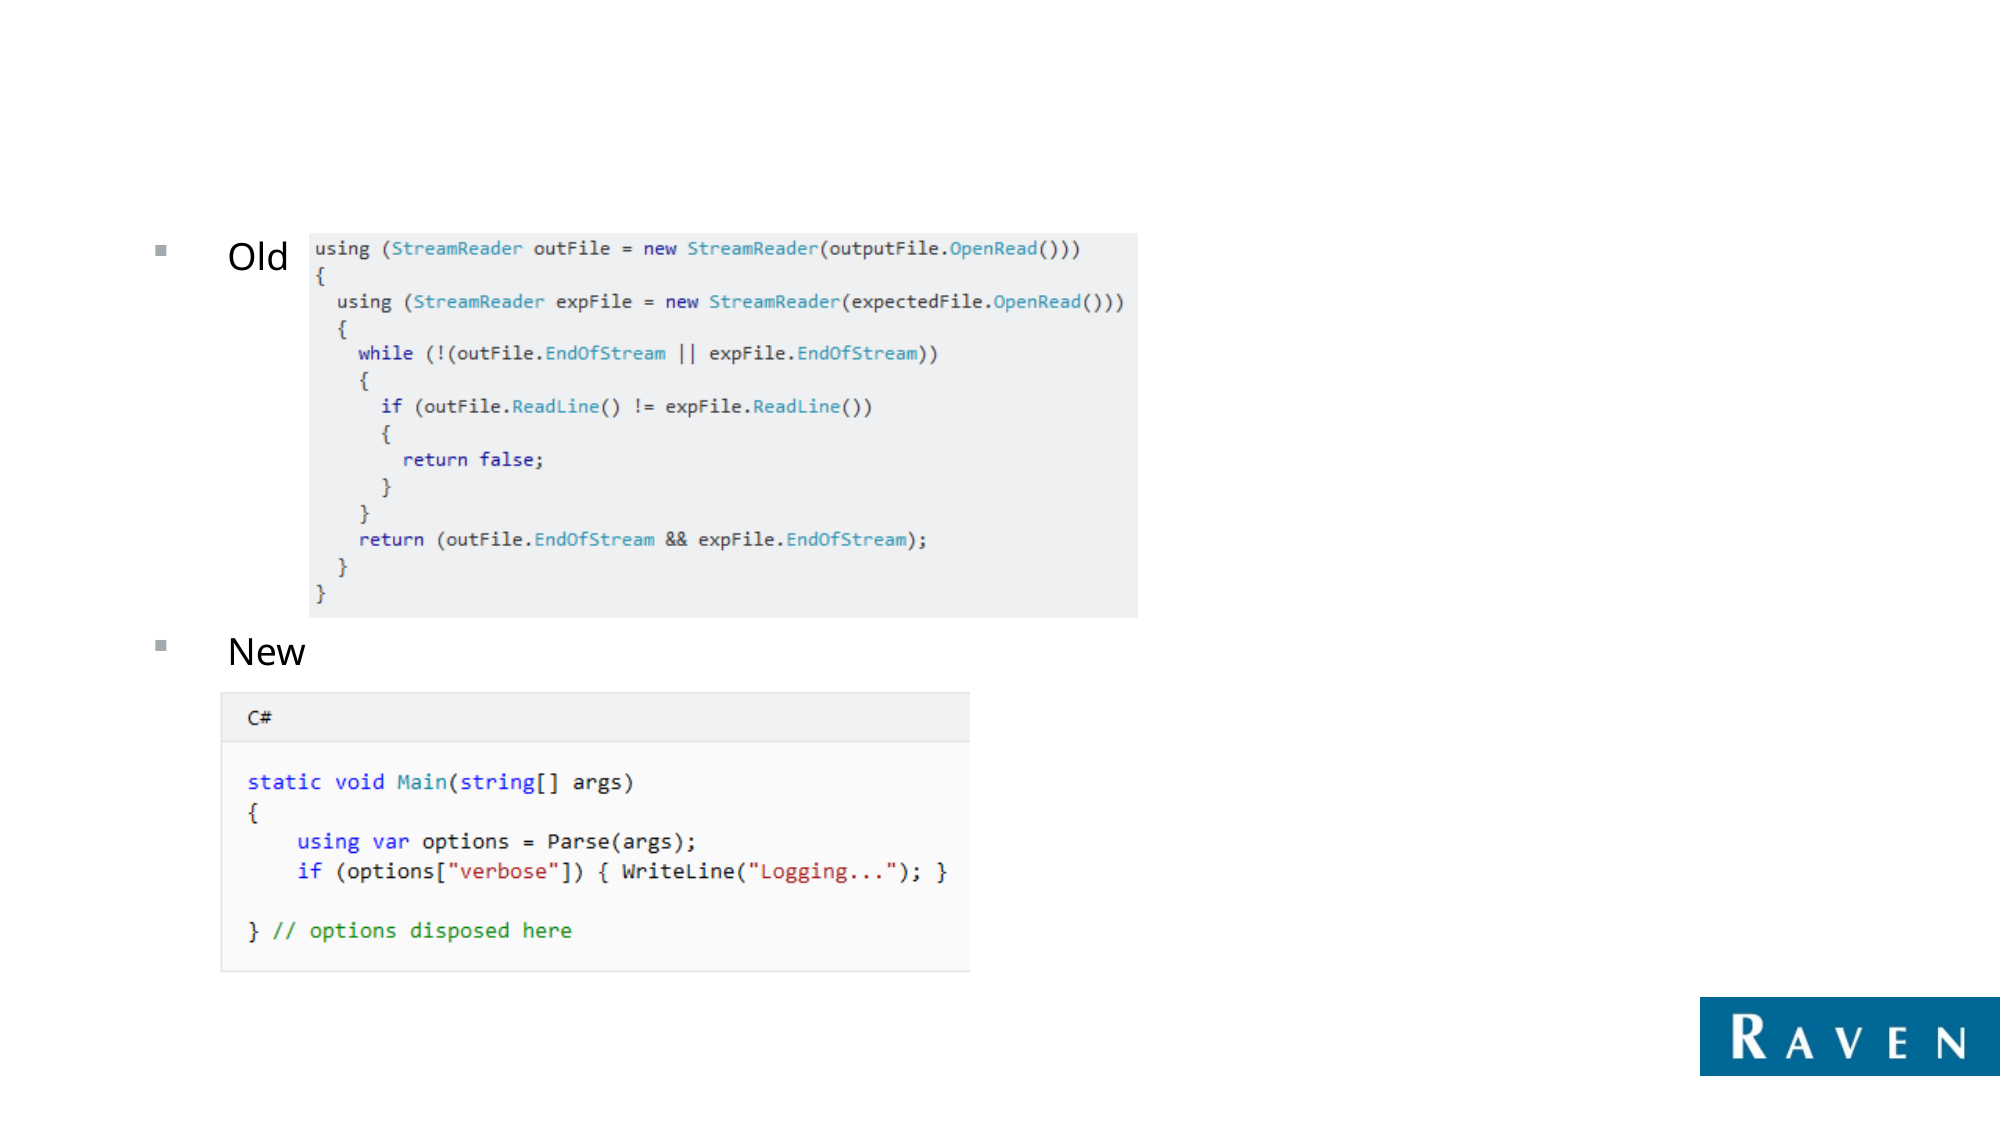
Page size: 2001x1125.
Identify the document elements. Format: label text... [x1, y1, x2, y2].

list Old New [137, 225, 1863, 988]
picture [309, 233, 1138, 618]
picture [1937, 1027, 1965, 1059]
picture [1732, 1013, 1766, 1059]
picture [1889, 1026, 1907, 1059]
picture [1786, 1027, 1813, 1059]
picture [213, 683, 970, 988]
picture [1835, 1027, 1862, 1059]
